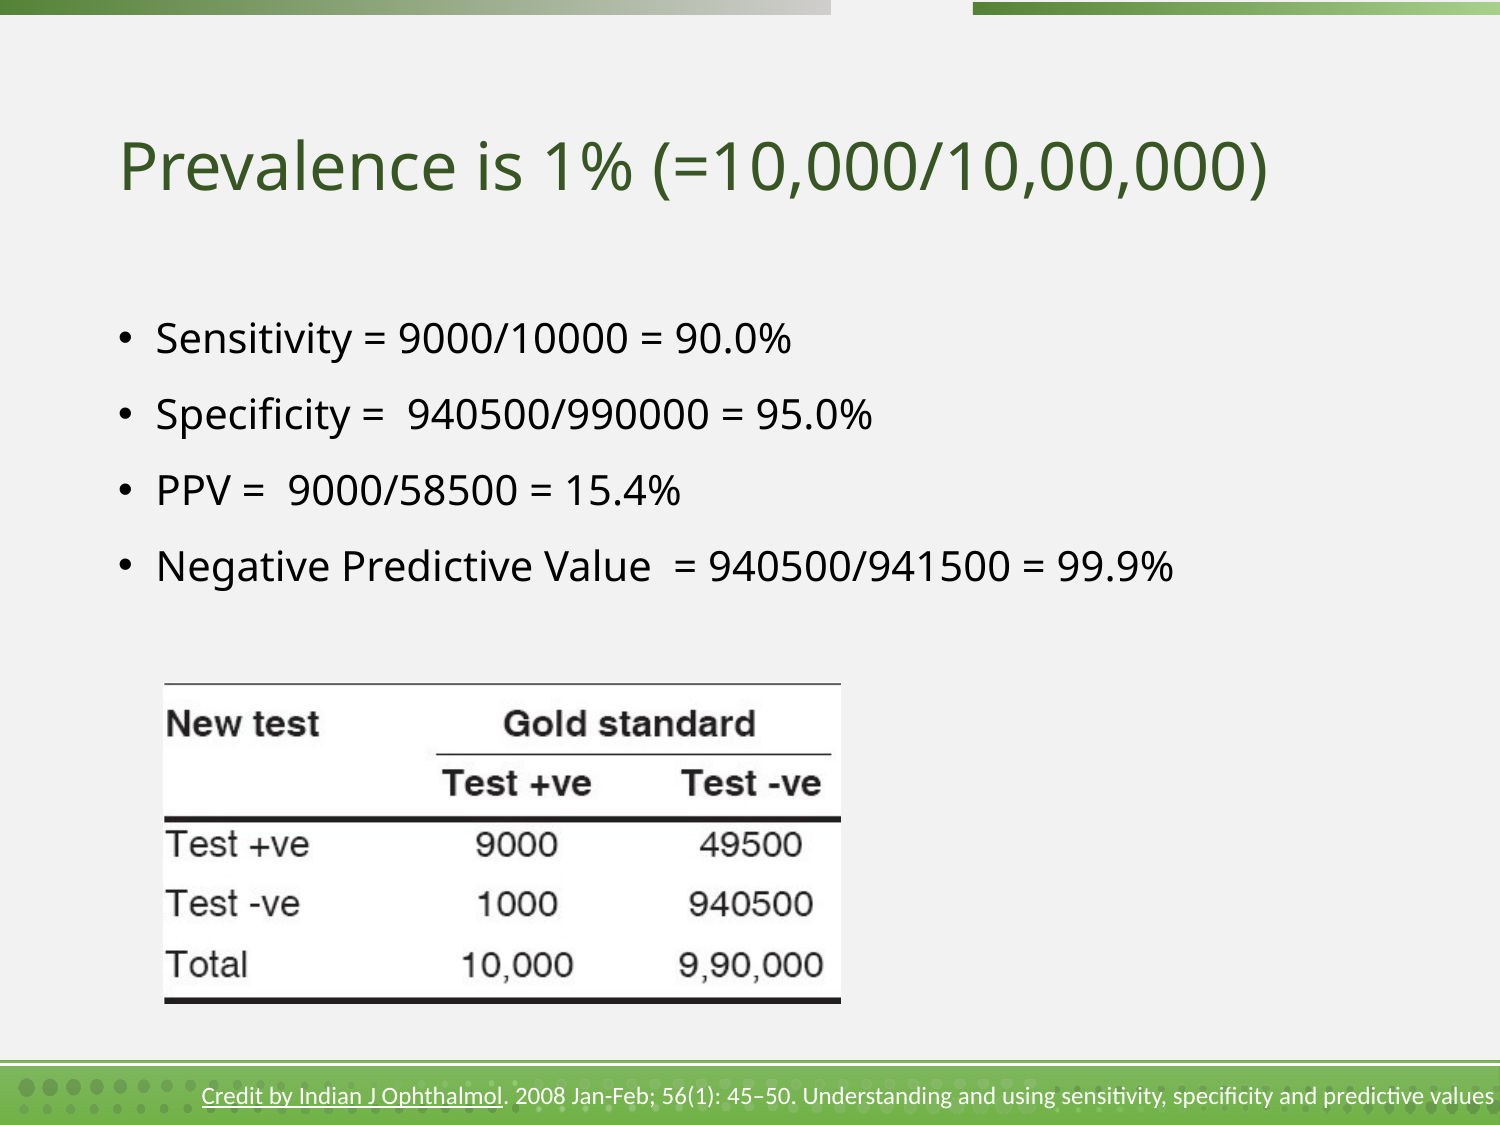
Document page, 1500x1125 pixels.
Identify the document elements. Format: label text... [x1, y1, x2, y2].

list Sensitivity = 9000/10000 = 90.0% Specificity = 940500/990000 = 95.0% PPV = 9000/58500 = 15.4% Negative Predictive Value = 940500/941500 = 99.9% [103, 299, 1397, 669]
picture [163, 682, 841, 1004]
text_box Credit by Indian J Ophthalmol. 2008 Jan-Feb; 56(1): 45–50. Understanding and using sensitivity, specificity and predictive values [11, 1072, 1500, 1118]
title Prevalence is 1% (=10,000/10,00,000) [103, 59, 1397, 278]
